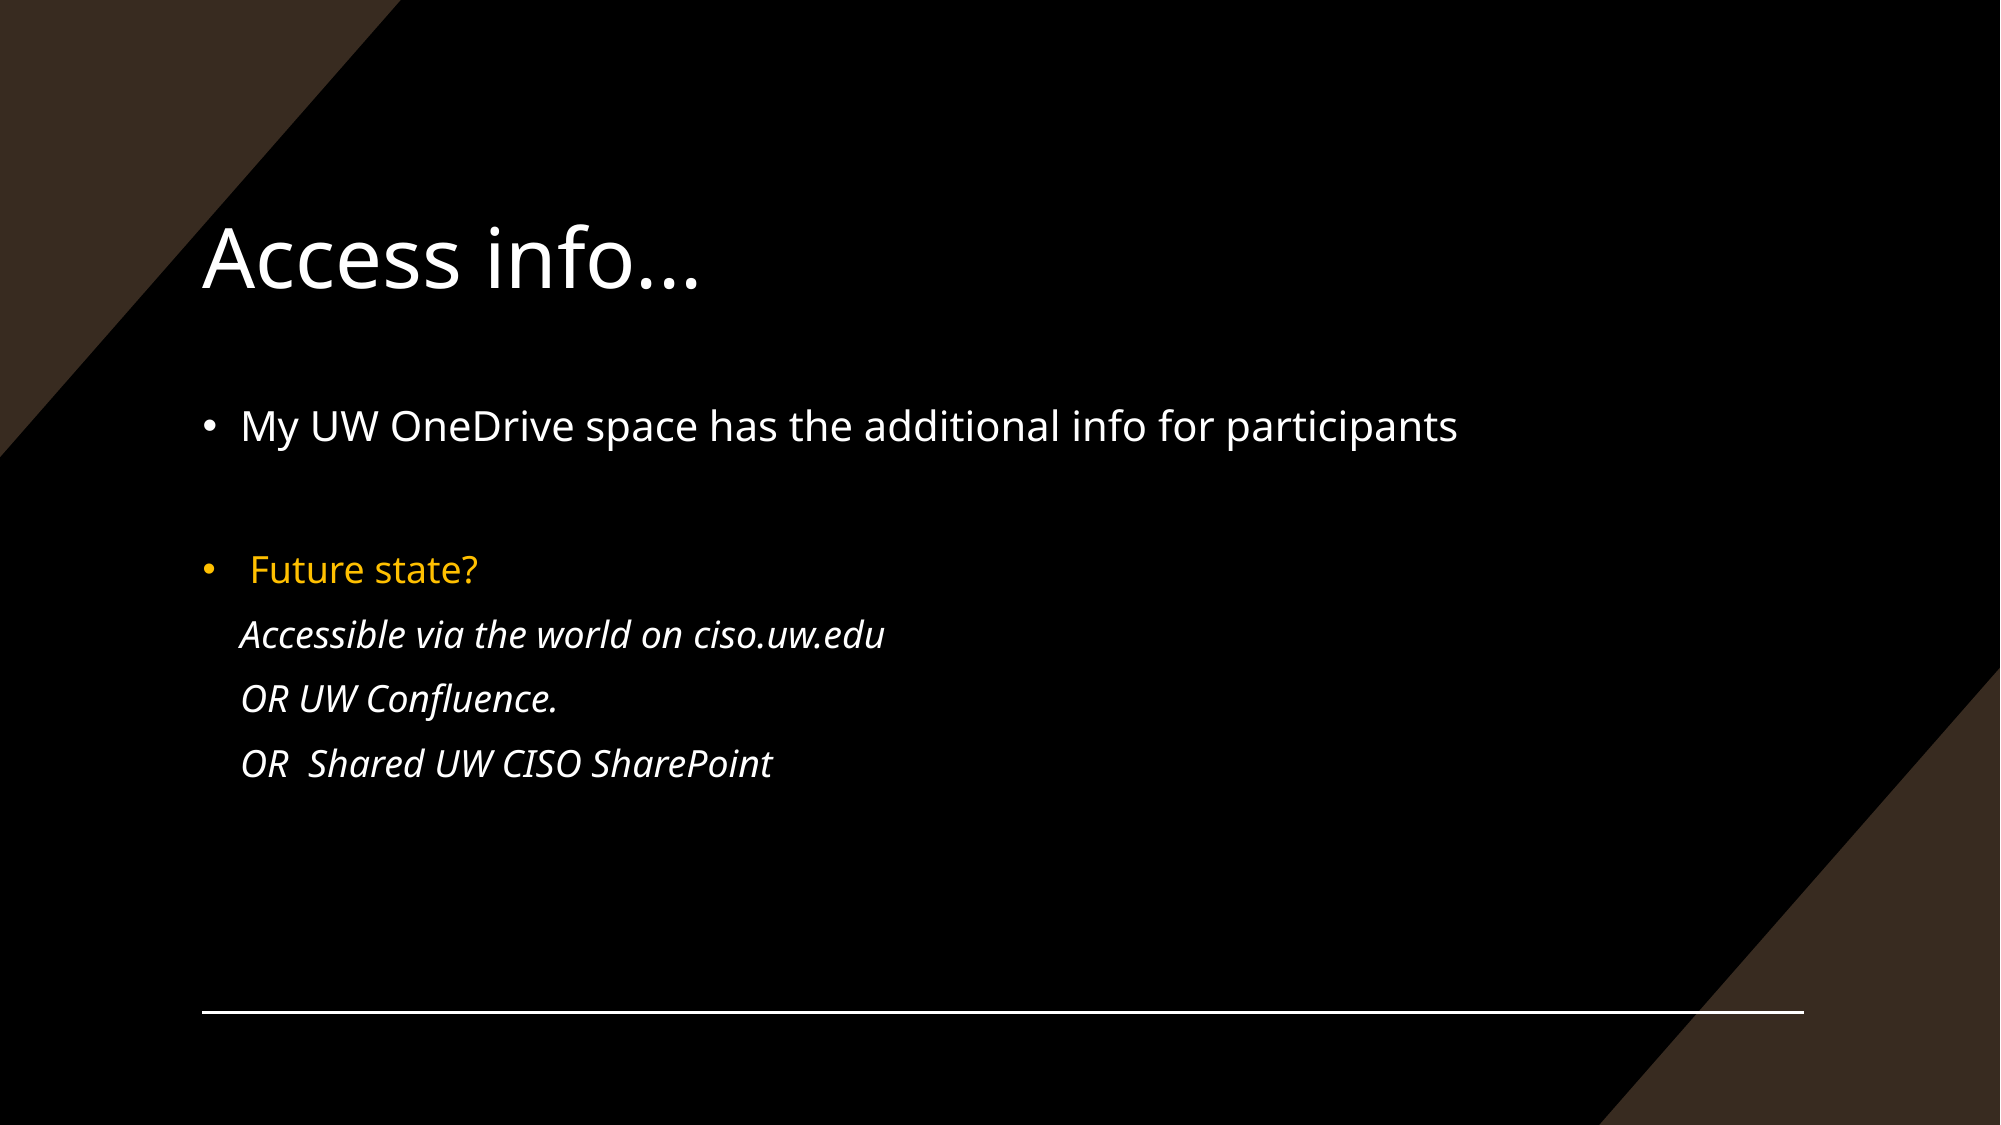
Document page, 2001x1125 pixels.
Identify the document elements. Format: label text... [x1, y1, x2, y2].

text_box Future state? Accessible via the world on ciso.uw.edu OR UW Confluence. OR Shared UW CISO SharePoint [187, 529, 1211, 792]
title Access info... [187, 143, 1813, 367]
list My UW OneDrive space has the additional info for participants [187, 382, 1813, 509]
